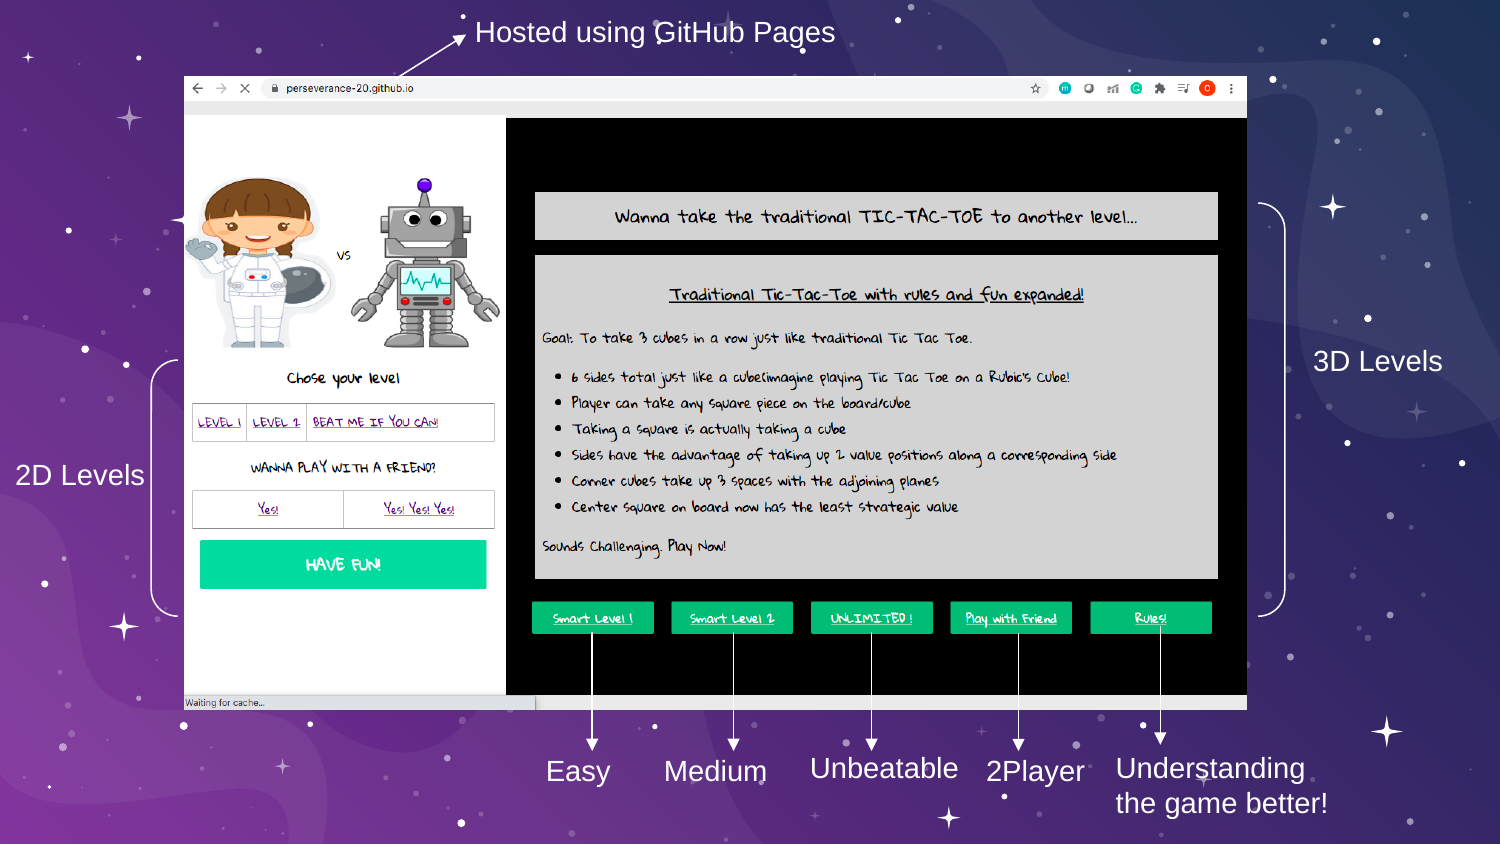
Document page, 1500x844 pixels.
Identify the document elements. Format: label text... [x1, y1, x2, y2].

picture [184, 75, 1247, 710]
text_box Medium [649, 744, 783, 795]
text_box 3D Levels [1298, 334, 1459, 385]
text_box Unbeatable [795, 742, 975, 792]
text_box [150, 359, 179, 617]
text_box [394, 34, 467, 80]
text_box [1251, 202, 1286, 618]
text_box Hosted using GitHub Pages [460, 6, 904, 56]
text_box Understanding the game better! [1100, 742, 1361, 827]
text_box 2D Levels [0, 448, 161, 499]
text_box 2Player [971, 744, 1100, 795]
text_box Easy [531, 744, 635, 795]
